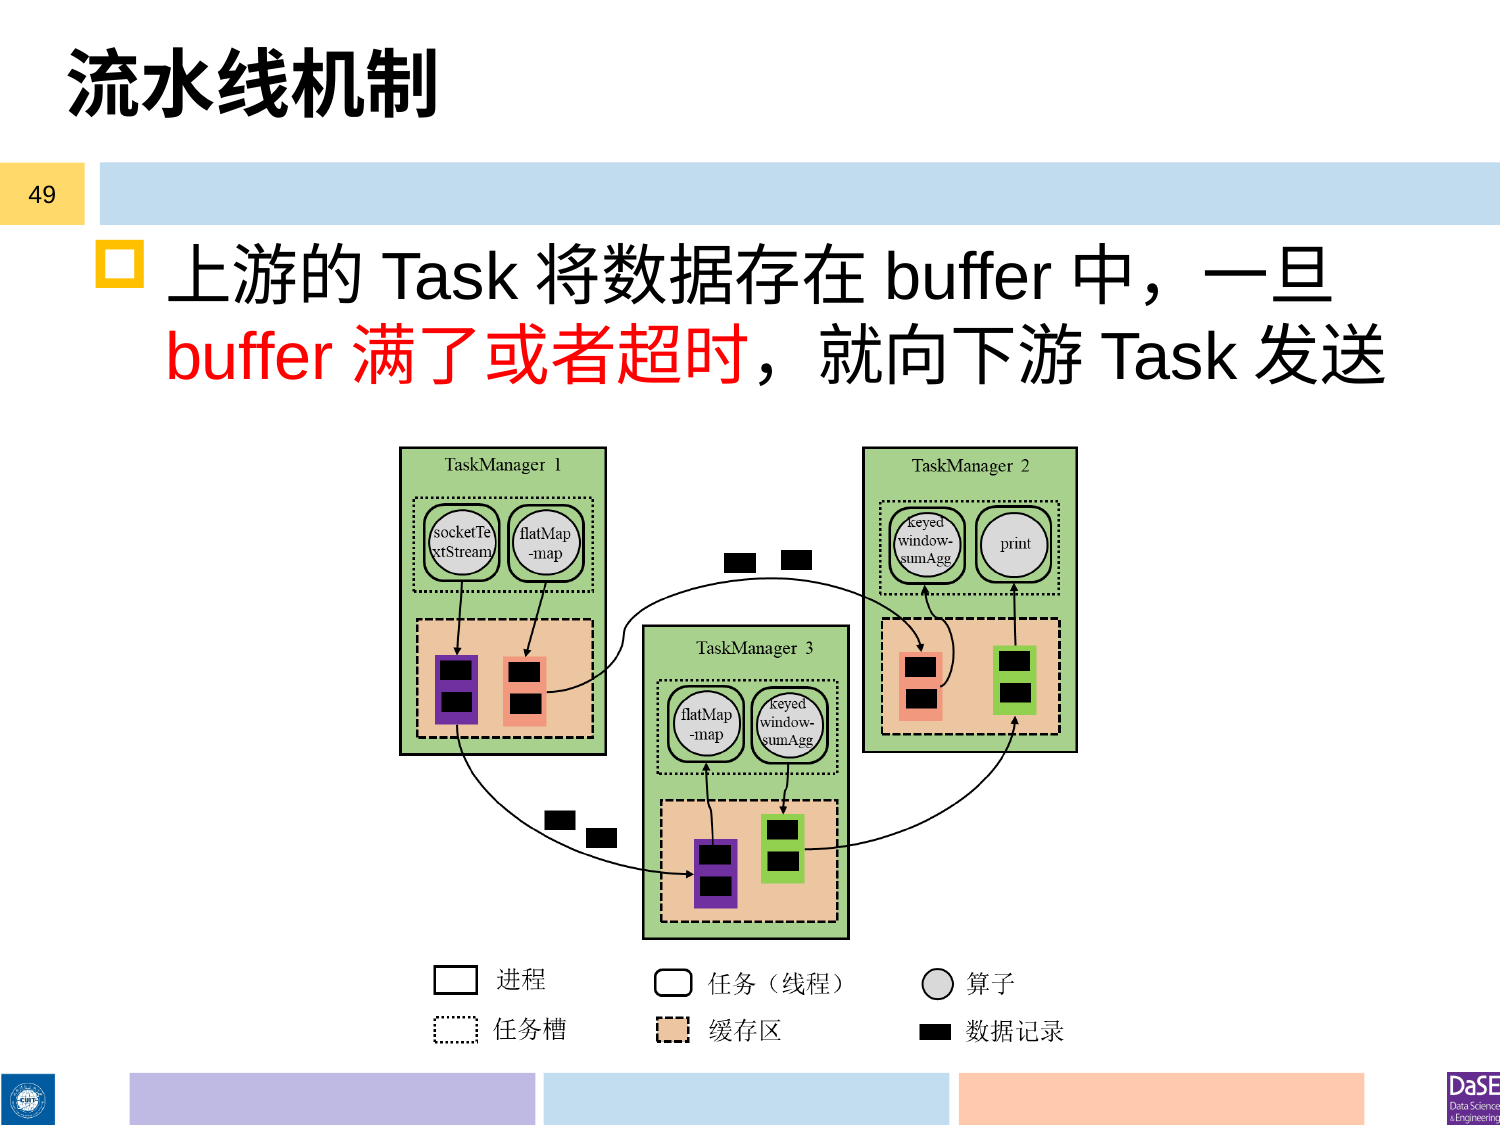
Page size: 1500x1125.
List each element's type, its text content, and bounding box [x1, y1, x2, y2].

picture [399, 445, 1101, 1059]
picture [0, 1072, 56, 1125]
slide_number 49 [0, 162, 85, 225]
picture [1447, 1072, 1500, 1125]
title 流水线机制 [50, 0, 1459, 175]
list 上游的Task将数据存在buffer中，一旦buffer满了或者超时，就向下游Task发送 [75, 224, 1425, 1005]
